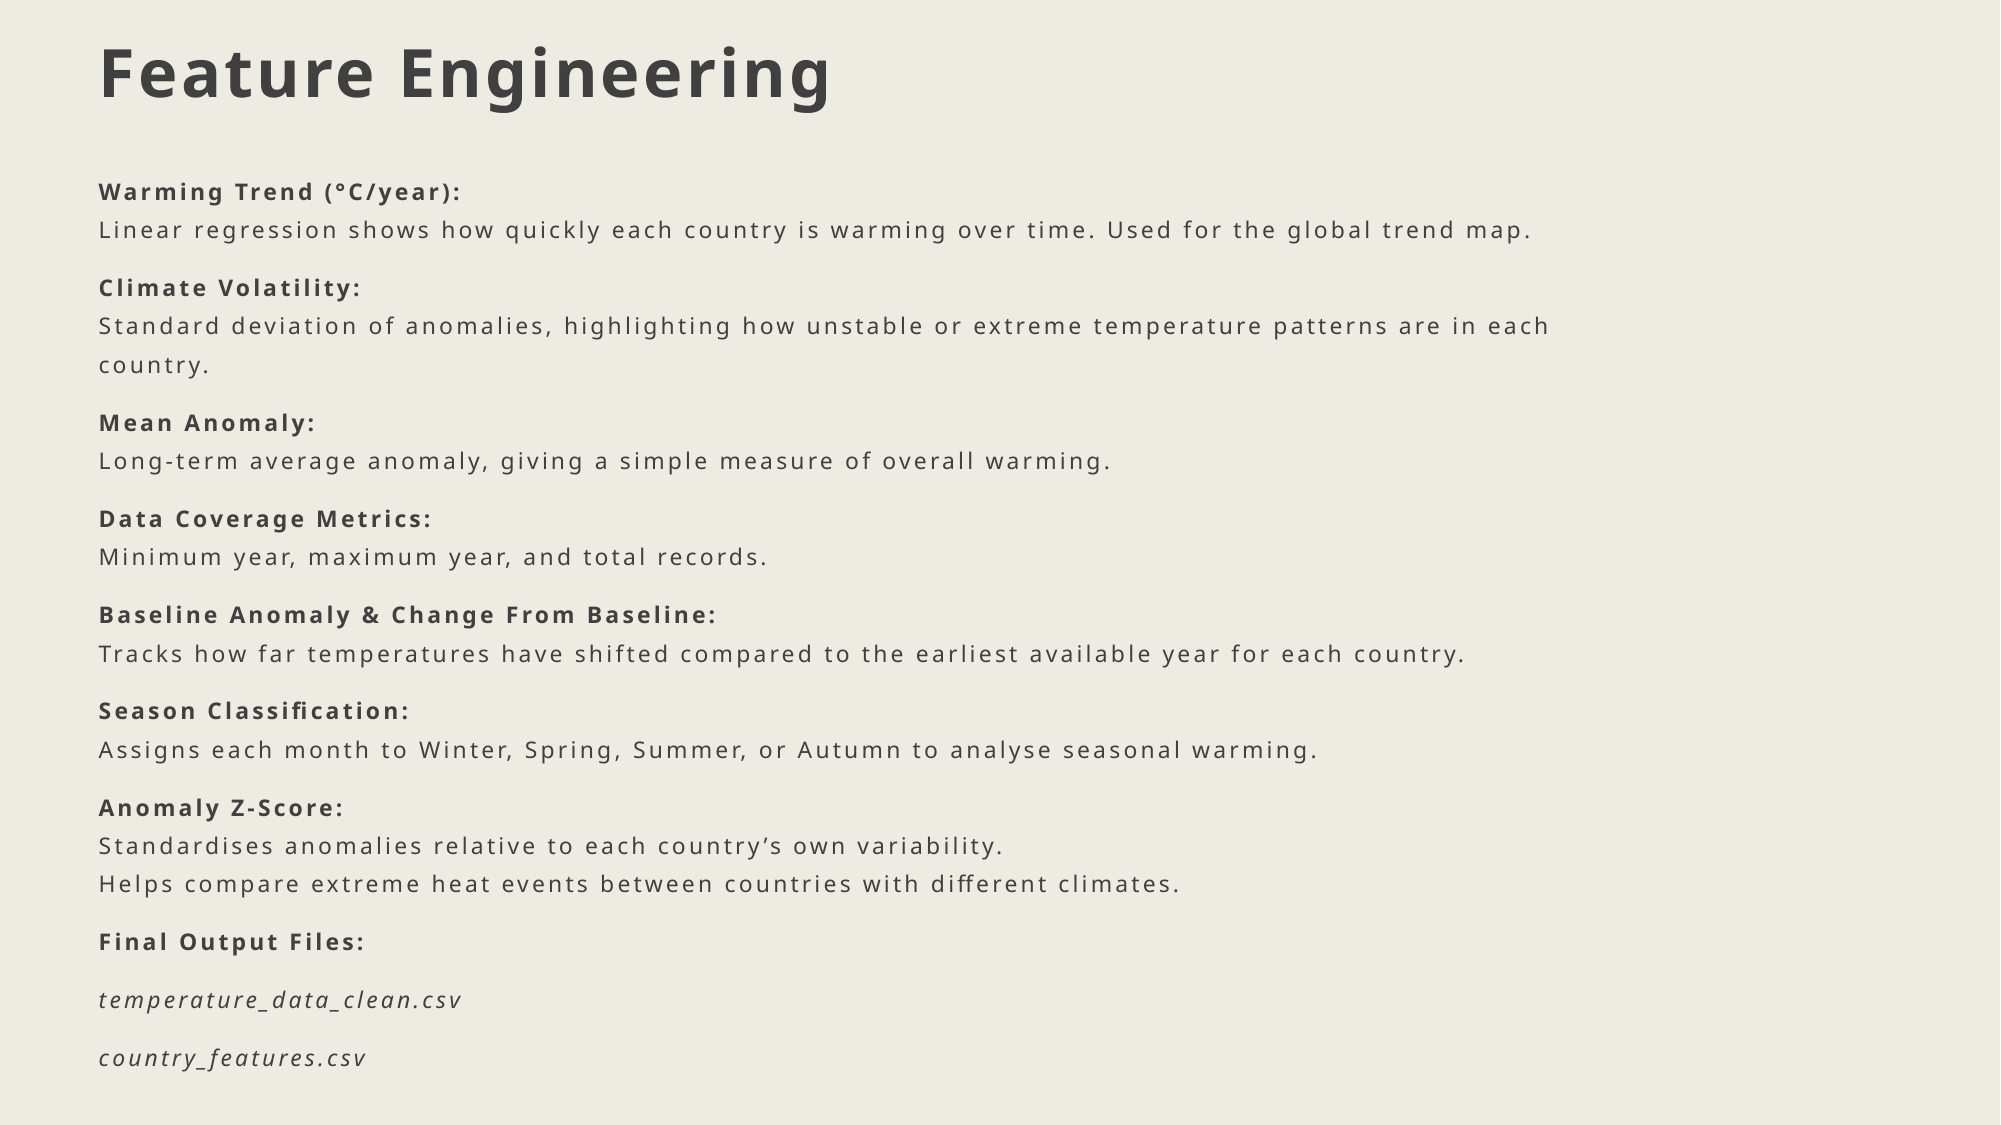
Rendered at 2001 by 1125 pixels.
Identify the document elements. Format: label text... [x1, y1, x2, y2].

text_box Warming Trend (°C/year): Linear regression shows how quickly each country is warming over time. Used for the global trend map. Climate Volatility: Standard deviation of anomalies, highlighting how unstable or extreme temperature patterns are in each country. Mean Anomaly: Long-term average anomaly, giving a simple measure of overall warming. Data Coverage Metrics: Minimum year, maximum year, and total records. Baseline Anomaly & Change From Baseline: Tracks how far temperatures have shifted compared to the earliest available year for each country. Season Classification: Assigns each month to Winter, Spring, Summer, or Autumn to analyse seasonal warming. Anomaly Z-Score: Standardises anomalies relative to each country’s own variability. Helps compare extreme heat events between countries with different climates. Final Output Files: temperature_data_clean.csv country_features.csv [83, 158, 1682, 1079]
text_box Feature Engineering [83, 0, 1523, 221]
